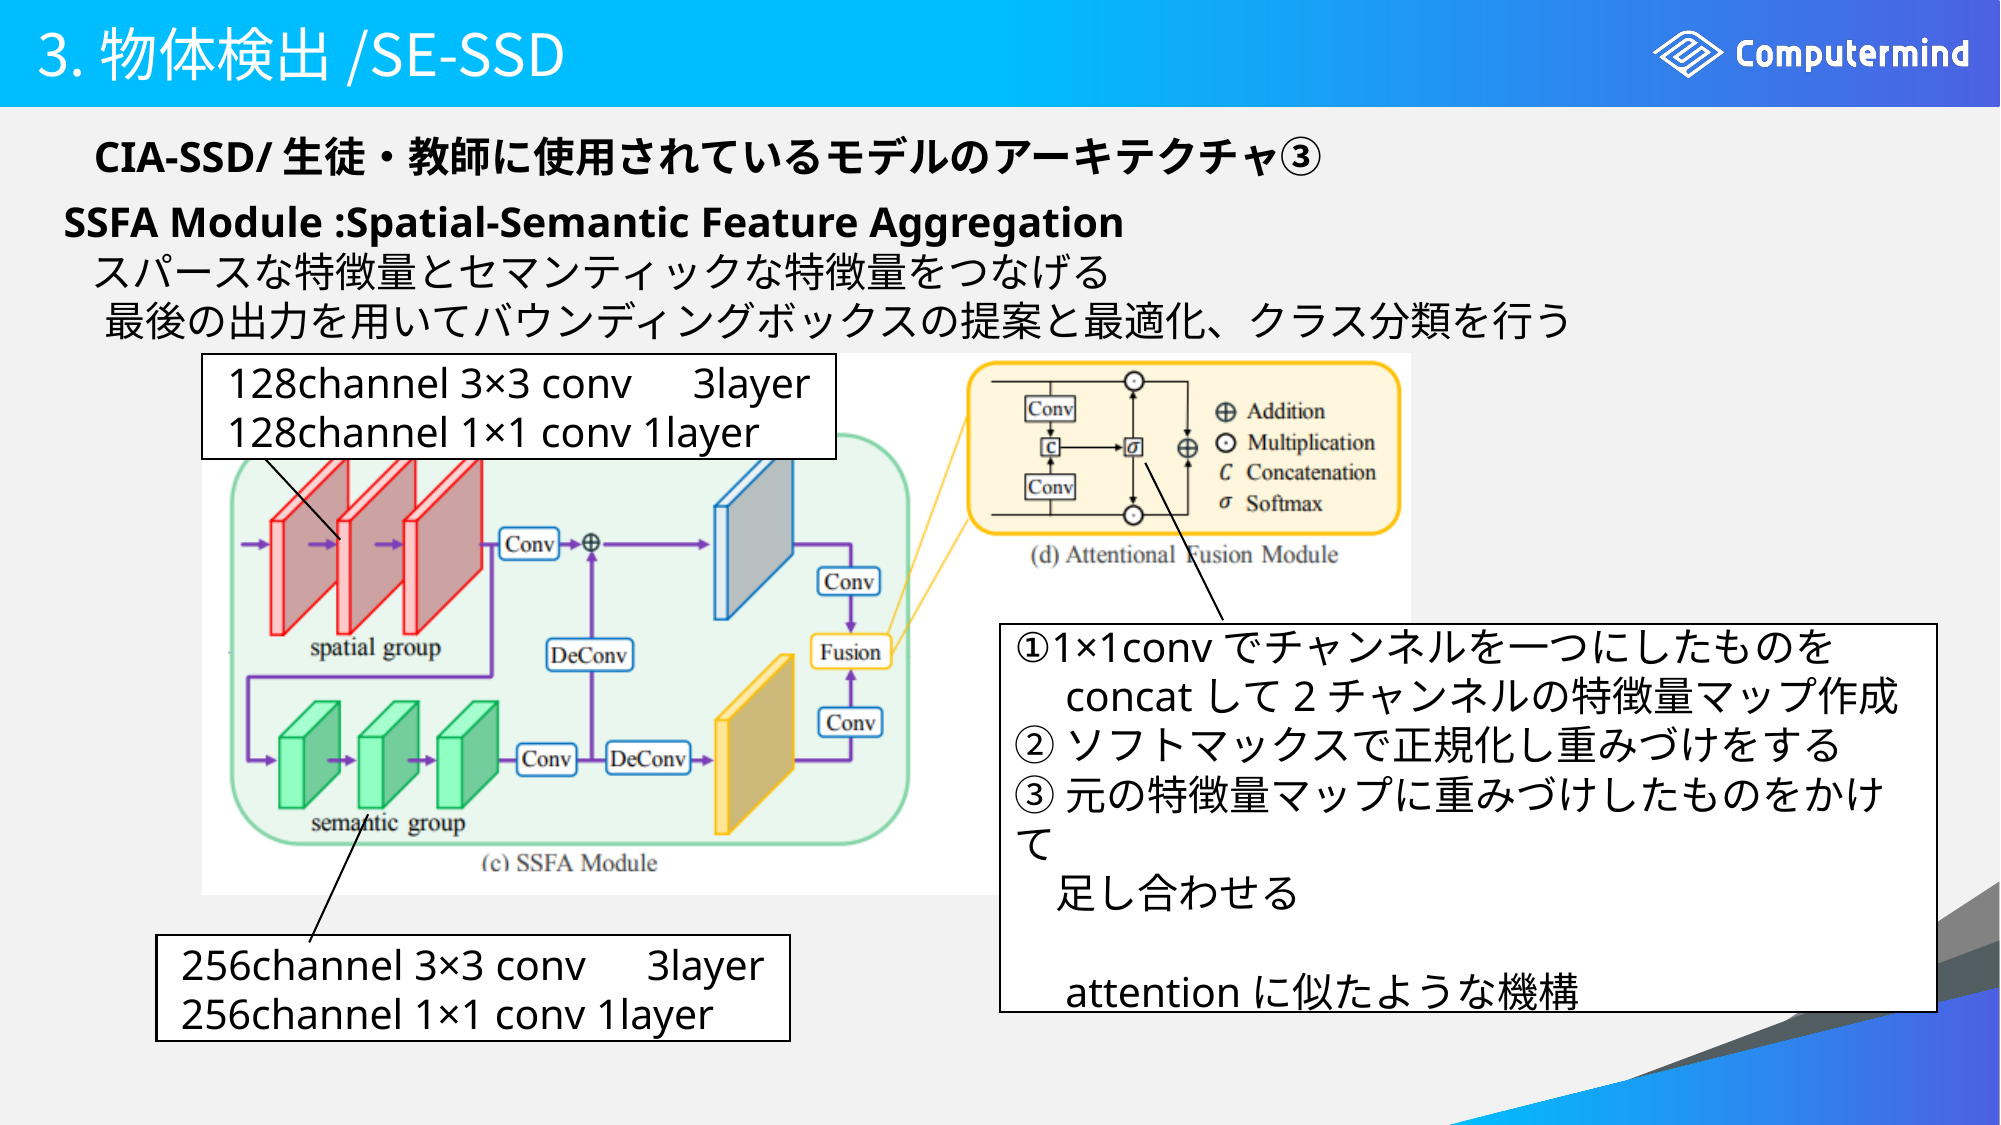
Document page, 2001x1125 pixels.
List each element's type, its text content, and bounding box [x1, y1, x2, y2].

picture [202, 353, 1411, 895]
text_box ①1×1convでチャンネルを一つにしたものを concatして2チャンネルの特徴量マップ作成 ②ソフトマックスで正規化し重みづけをする ③元の特徴量マップに重みづけしたものをかけて 足し合わせる attentionに似たような機構 [999, 623, 1938, 1013]
picture [1652, 26, 1970, 79]
title 3.物体検出/SE-SSD [22, 0, 1626, 107]
text_box 256channel 3×3 conv 3layer 256channel 1×1 conv 1layer [155, 895, 791, 1042]
text_box CIA-SSD/生徒・教師に使用されているモデルのアーキテクチャ③ [0, 123, 1370, 189]
text_box SSFA Module :Spatial-Semantic Feature Aggregation スパースな特徴量とセマンティックな特徴量をつなげる 最後の出力を用いてバウンディングボックスの提案と最適化、クラス分類を行う [48, 189, 1689, 402]
